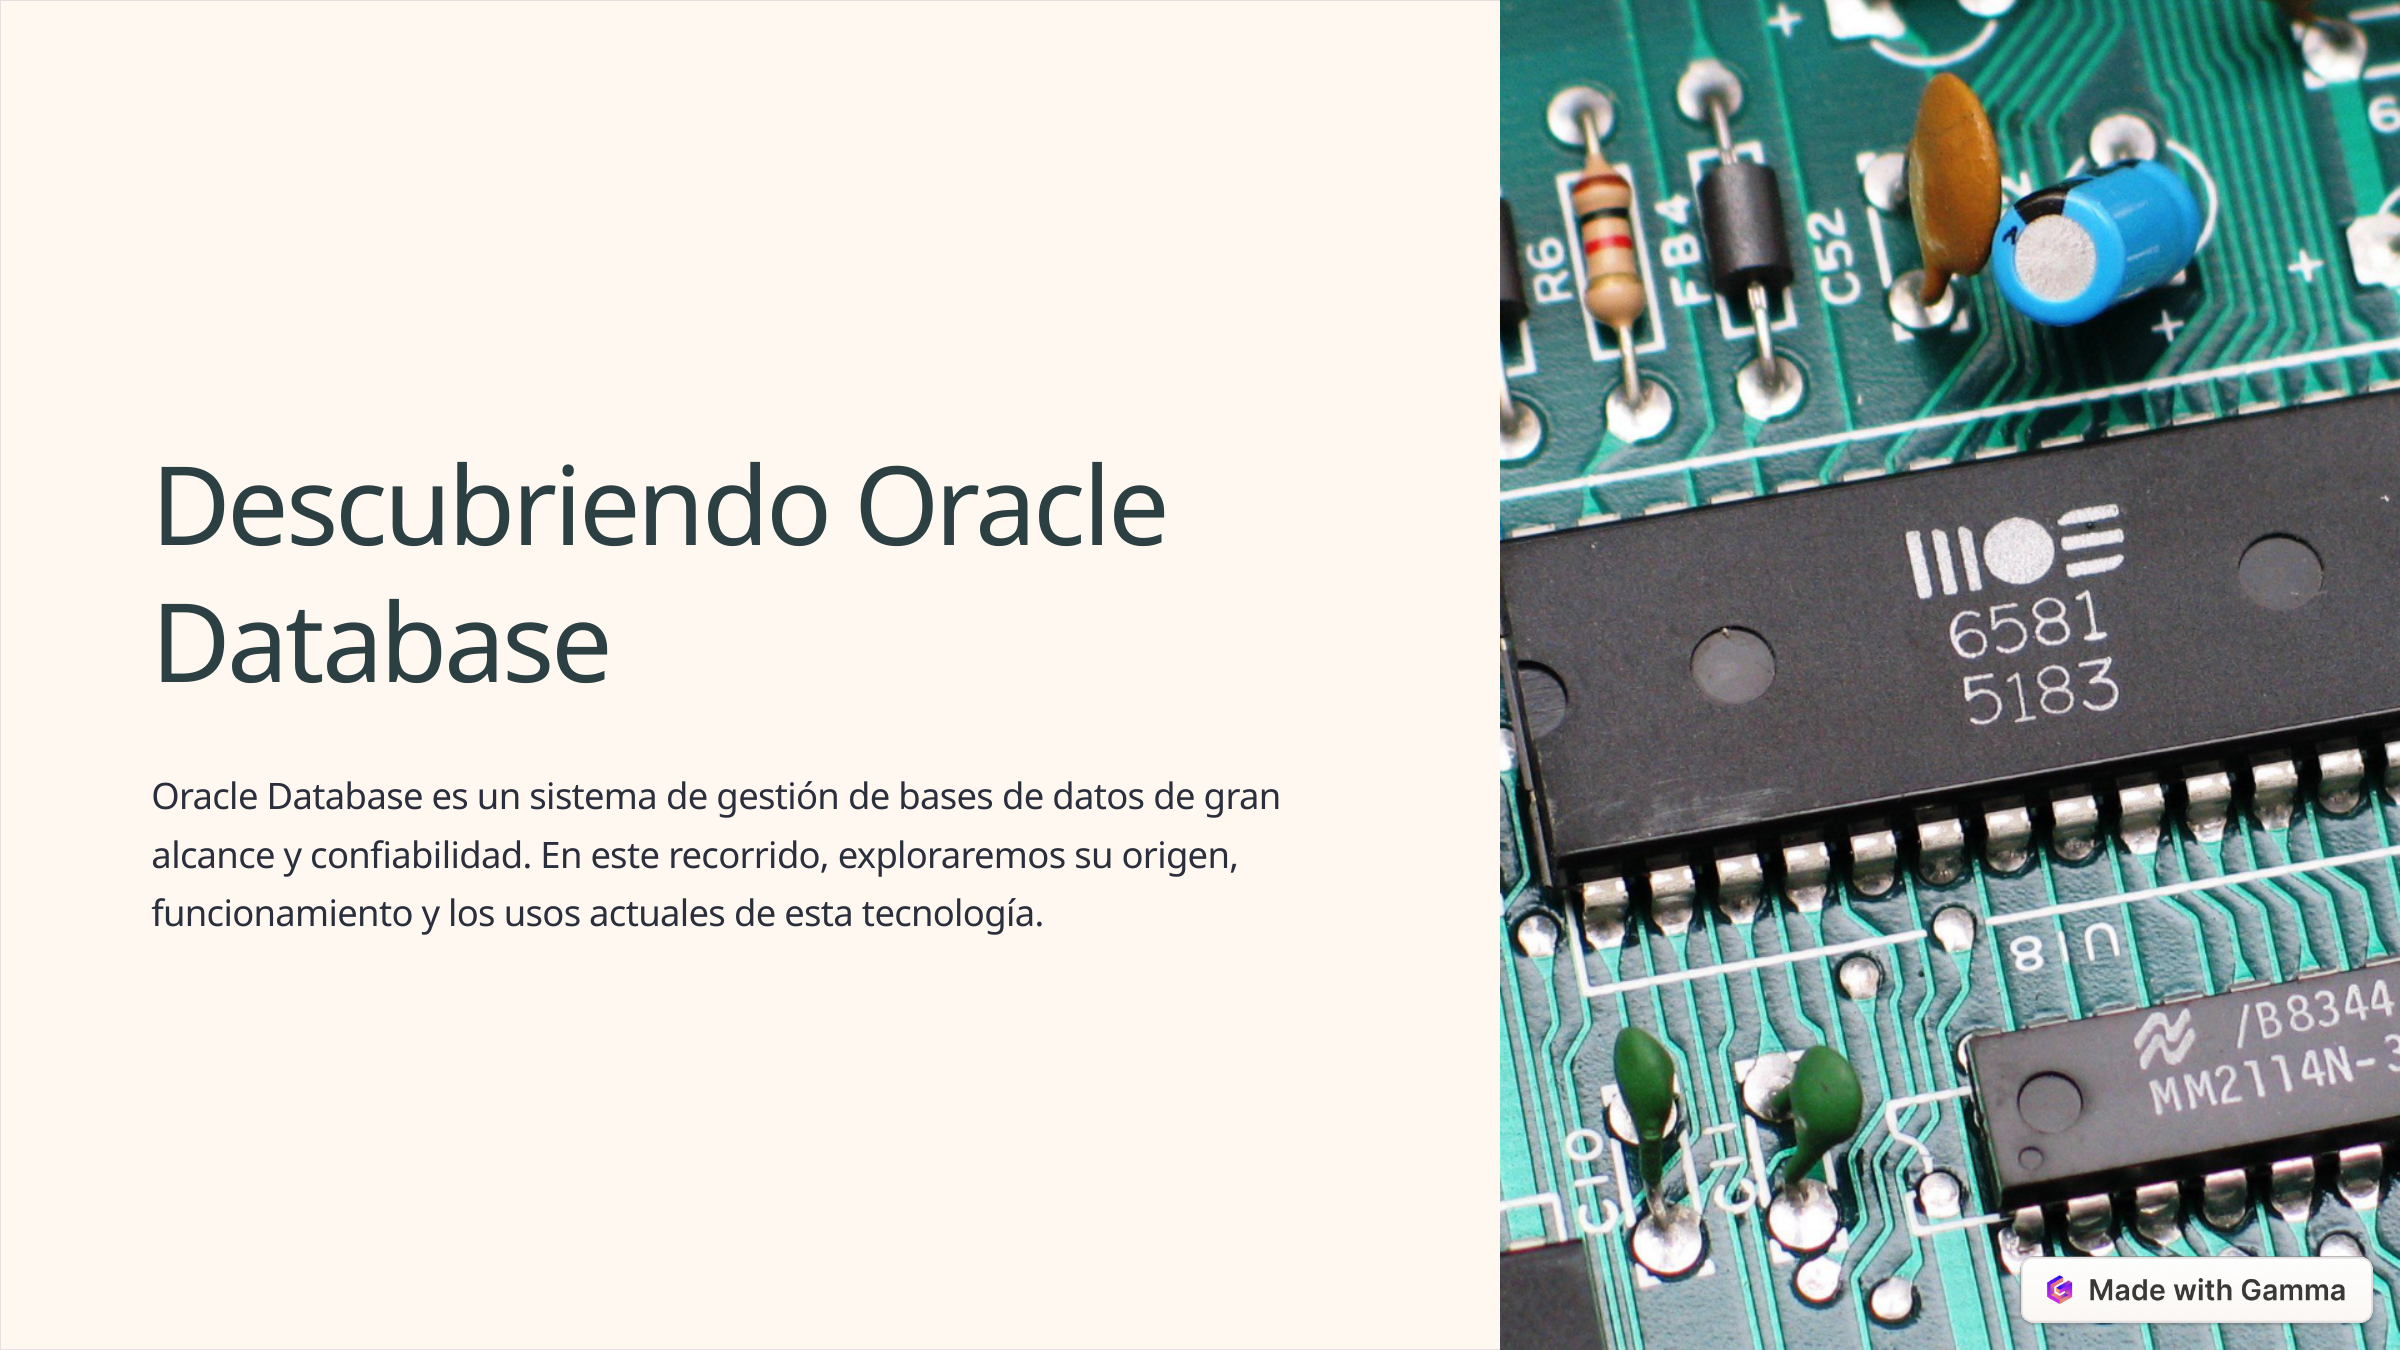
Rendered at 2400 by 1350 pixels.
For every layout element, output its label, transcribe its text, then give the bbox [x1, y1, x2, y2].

picture [1499, 0, 2400, 1350]
text_box Oracle Database es un sistema de gestión de bases de datos de gran alcance y confiabilidad. En este recorrido, exploraremos su origen, funcionamiento y los usos actuales de esta tecnología. [136, 751, 1364, 927]
text_box [0, 0, 1499, 1350]
text_box Descubriendo Oracle Database [136, 423, 1364, 697]
